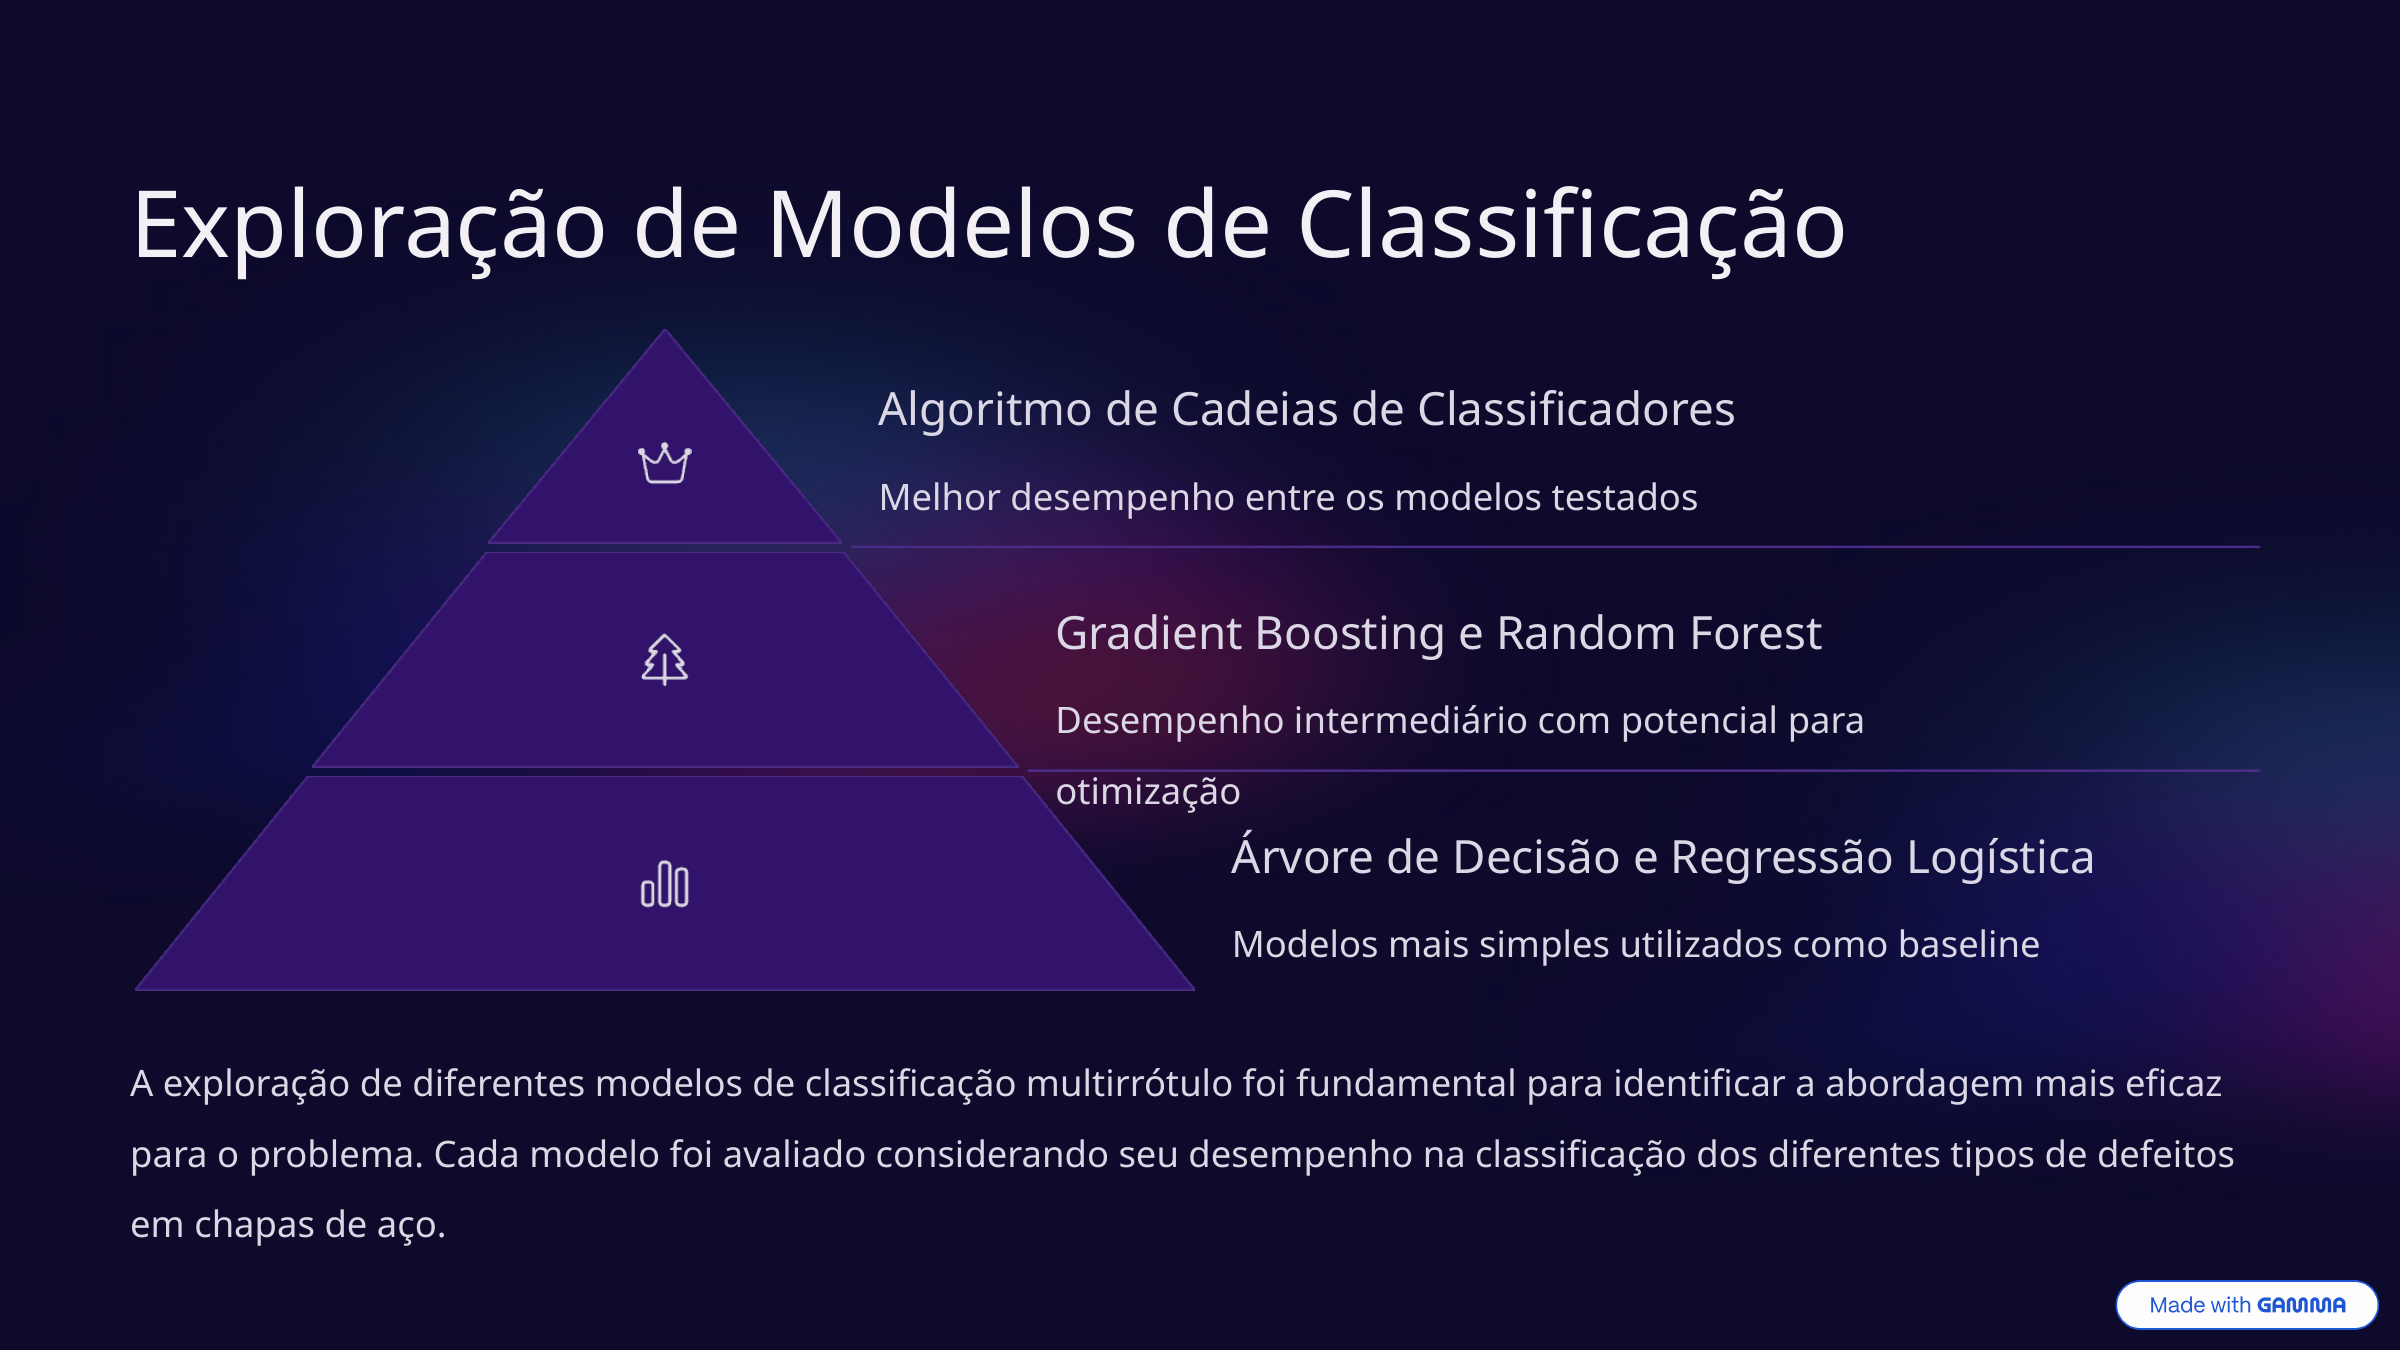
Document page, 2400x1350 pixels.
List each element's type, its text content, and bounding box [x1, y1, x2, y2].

text_box Algoritmo de Cadeias de Classificadores [878, 366, 1806, 425]
picture [488, 328, 842, 544]
text_box A exploração de diferentes modelos de classificação multirrótulo foi fundamental para identificar a abordagem mais eficaz para o problema. Cada modelo foi avaliado considerando seu desempenho na classificação dos diferentes tipos de defeitos em chapas de aço. [130, 1032, 2270, 1212]
text_box Melhor desempenho entre os modelos testados [878, 446, 1806, 507]
picture [2106, 1271, 2389, 1339]
text_box Modelos mais simples utilizados como baseline [1231, 894, 2167, 954]
text_box [850, 545, 2261, 549]
picture [135, 776, 1195, 992]
picture [311, 552, 1019, 768]
text_box Desempenho intermediário com potencial para otimização [1055, 670, 2012, 730]
text_box Gradient Boosting e Random Forest [1055, 590, 1893, 649]
text_box Árvore de Decisão e Regressão Logística [1231, 813, 2167, 872]
text_box Exploração de Modelos de Classificação [130, 138, 1963, 255]
